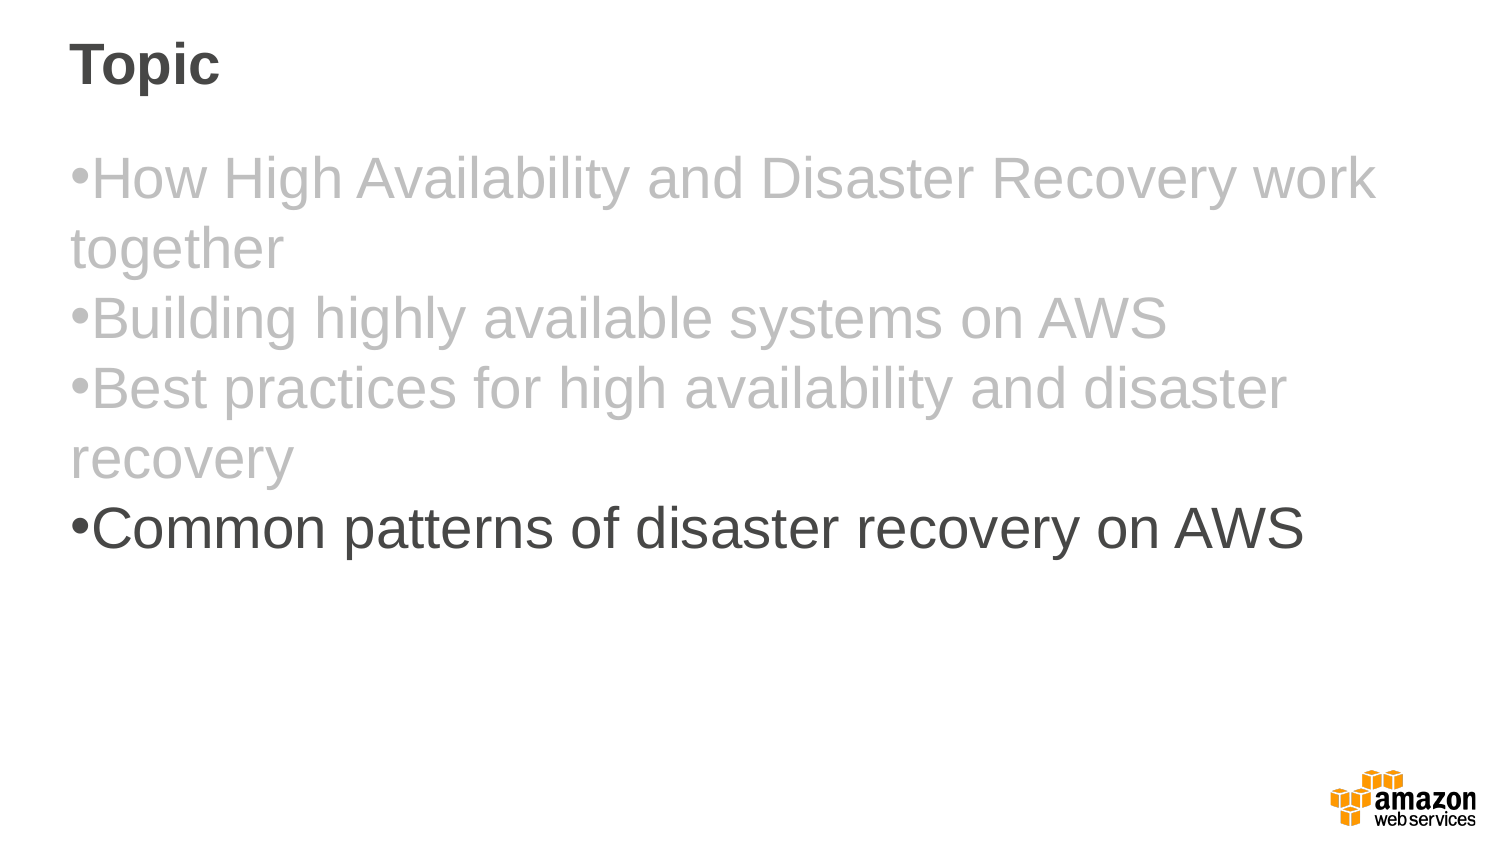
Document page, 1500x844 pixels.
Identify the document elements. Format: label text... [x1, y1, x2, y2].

text_box Topic [55, 18, 1402, 116]
text_box How High Availability and Disaster Recovery work together Building highly available systems on AWS Best practices for high availability and disaster recovery Common patterns of disaster recovery on AWS [55, 132, 1402, 749]
